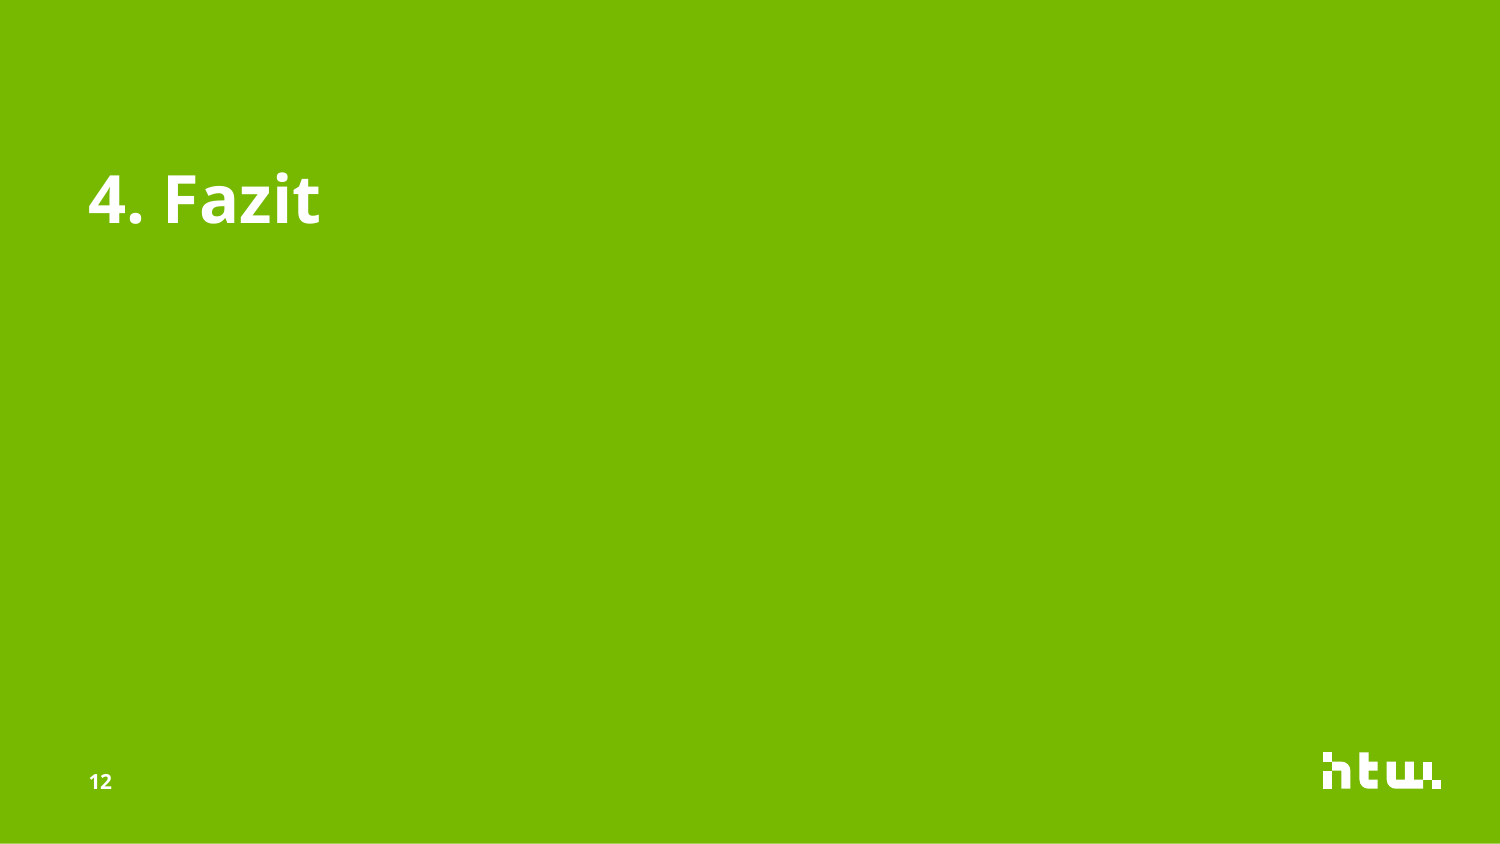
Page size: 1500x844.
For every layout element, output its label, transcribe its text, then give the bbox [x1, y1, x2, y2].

slide_number 12 [88, 768, 373, 799]
title 4. Fazit [88, 165, 1078, 309]
